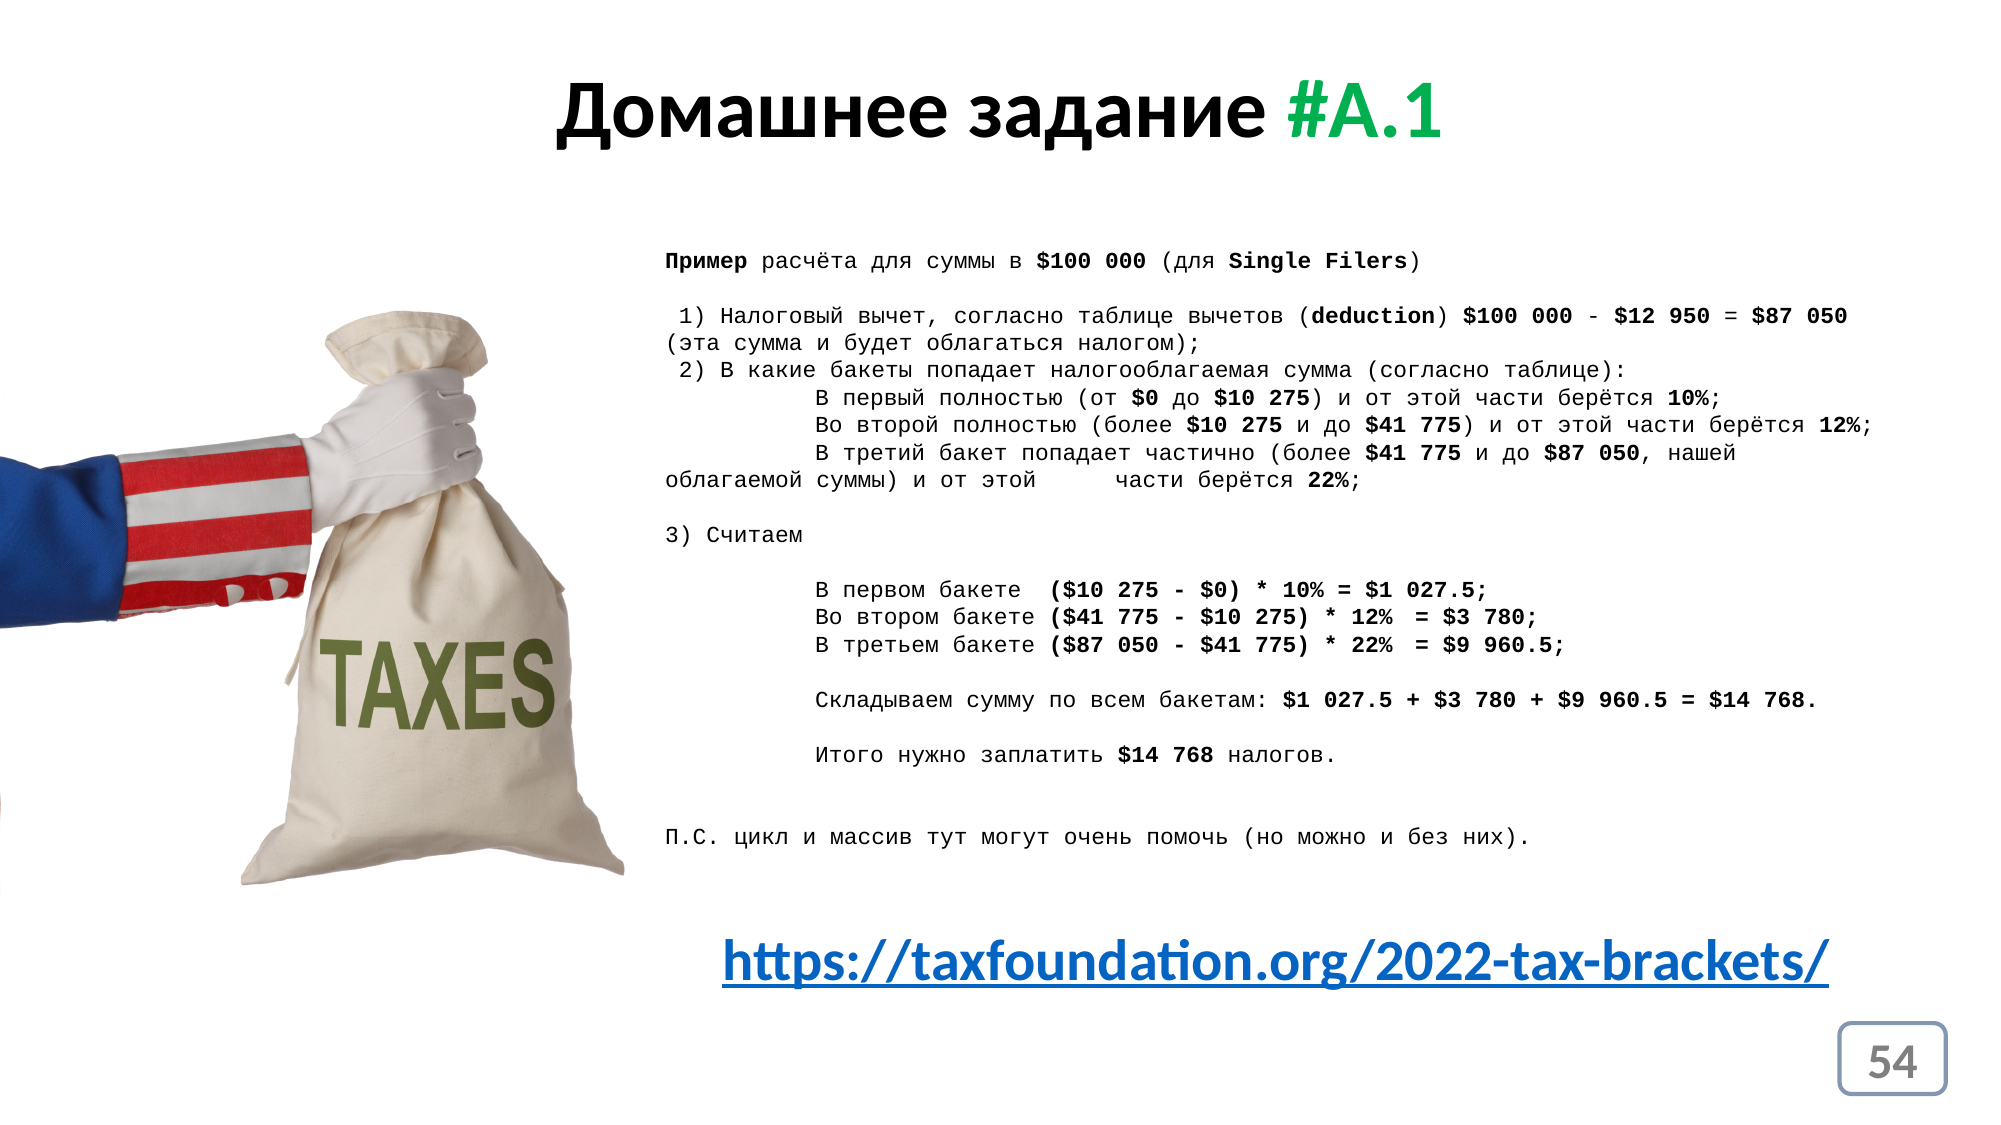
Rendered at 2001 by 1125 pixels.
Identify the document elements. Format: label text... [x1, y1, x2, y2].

text_box 54 [1838, 1022, 1947, 1096]
text_box https://taxfoundation.org/2022-tax-brackets/ [707, 914, 1893, 1000]
text_box Пример расчёта для суммы в $100 000 (для Single Filers) 1) Налоговый вычет, согласно таблице вычетов (deduction) $100 000 - $12 950 = $87 050 (эта сумма и будет облагаться налогом); 2) В какие бакеты попадает налогооблагаемая сумма (согласно таблице): В первый полностью (от $0 до $10 275) и от этой части берётся 10%; Во второй полностью (более $10 275 и до $41 775) и от этой части берётся 12%; В третий бакет попадает частично (более $41 775 и до $87 050, нашей облагаемой суммы) и от этой части берётся 22%; 3) Считаем В первом бакете ($10 275 - $0) * 10% = $1 027.5; Во втором бакете ($41 775 - $10 275) * 12% = $3 780; В третьем бакете ($87 050 - $41 775) * 22% = $9 960.5; Складываем сумму по всем бакетам: $1 027.5 + $3 780 + $9 960.5 = $14 768. Итого нужно заплатить $14 768 налогов. П.С. цикл и массив тут могут очень помочь (но можно и без них). [650, 237, 1904, 885]
picture [0, 267, 664, 894]
title Домашнее задание #A.1 [0, 51, 2000, 170]
